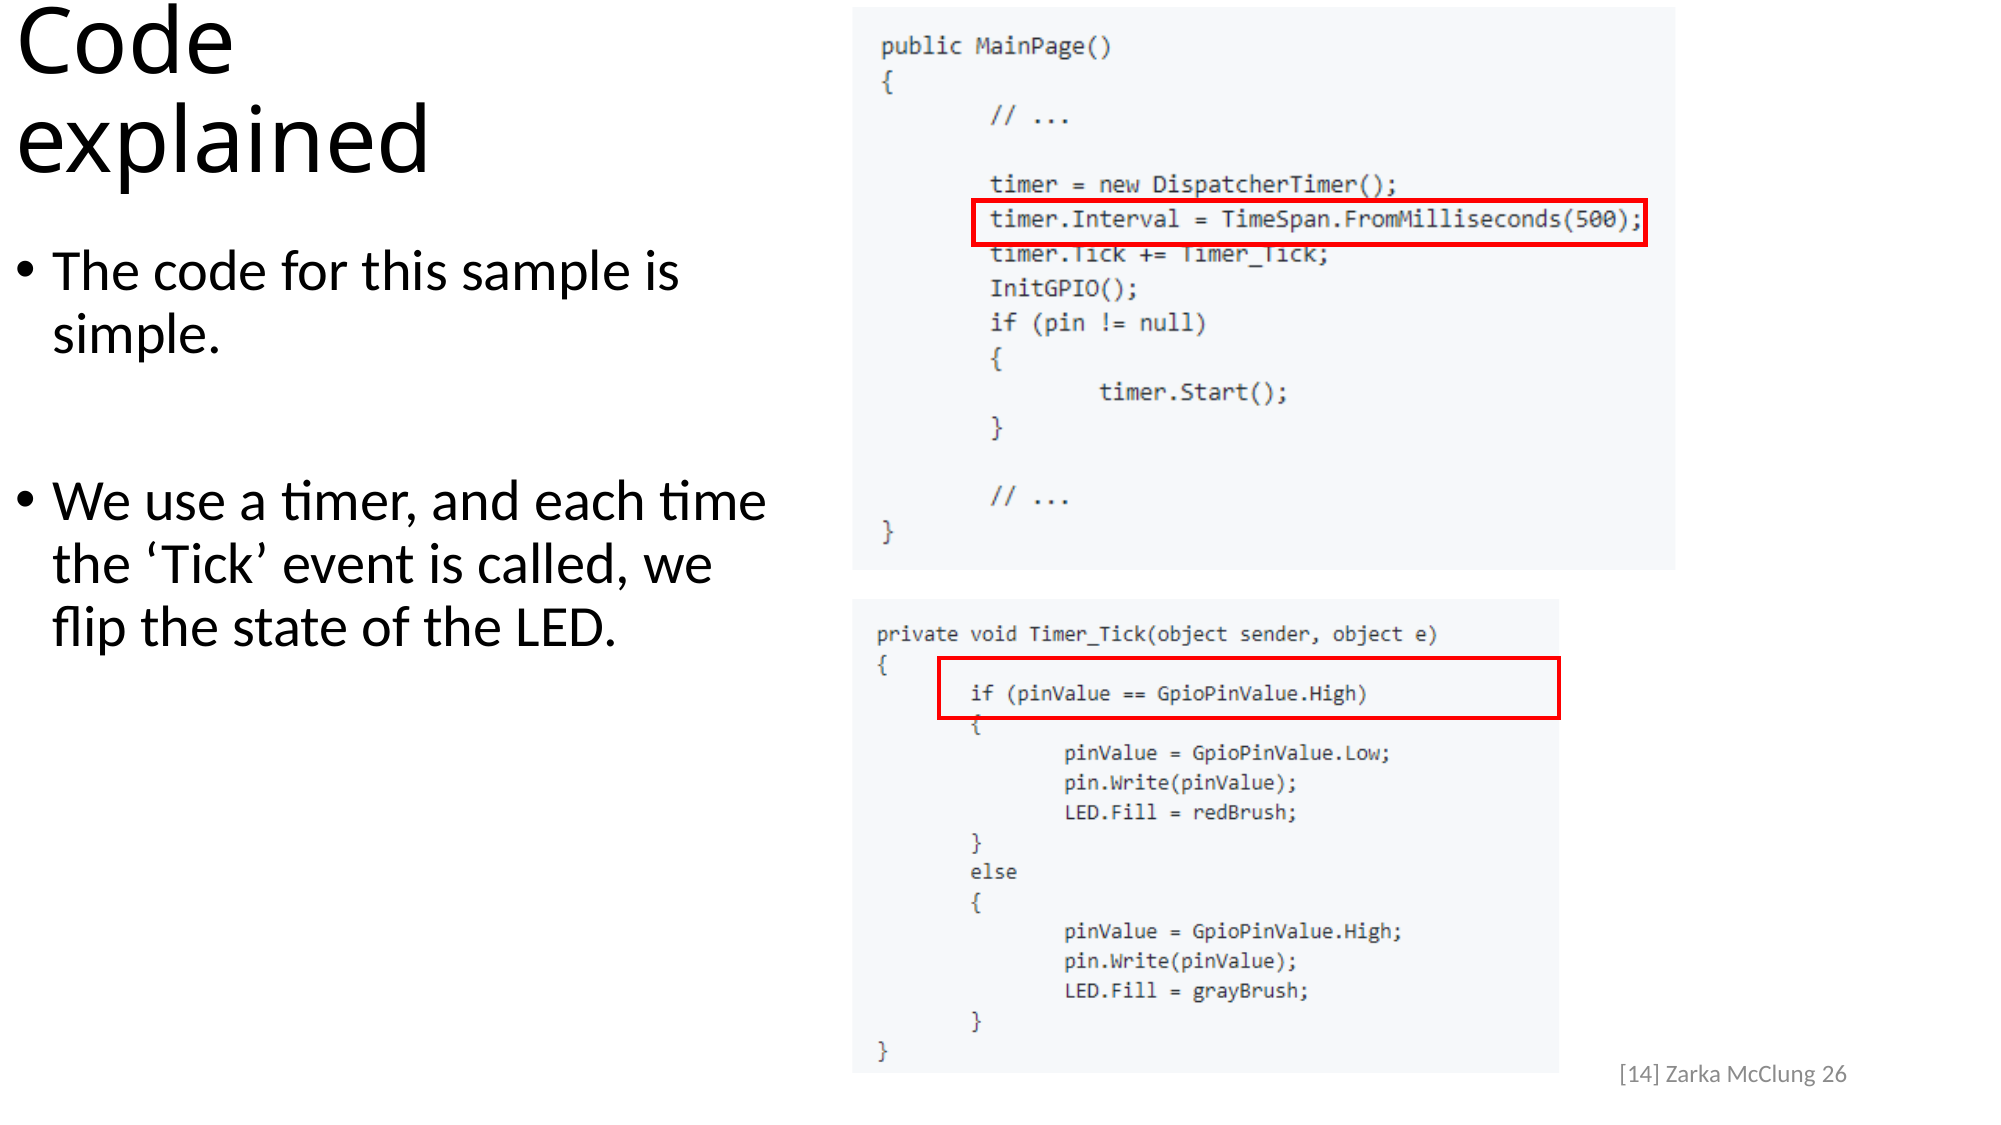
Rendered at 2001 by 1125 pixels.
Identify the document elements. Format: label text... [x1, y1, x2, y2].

picture [851, 7, 1676, 570]
list The code for this sample is simple. We use a timer, and each time the ‘Tick’ event is called, we flip the state of the LED. [0, 232, 795, 947]
picture [851, 599, 1560, 1073]
title Code explained [0, 0, 624, 187]
slide_number [14] Zarka McClung 26 [1412, 1042, 1863, 1103]
